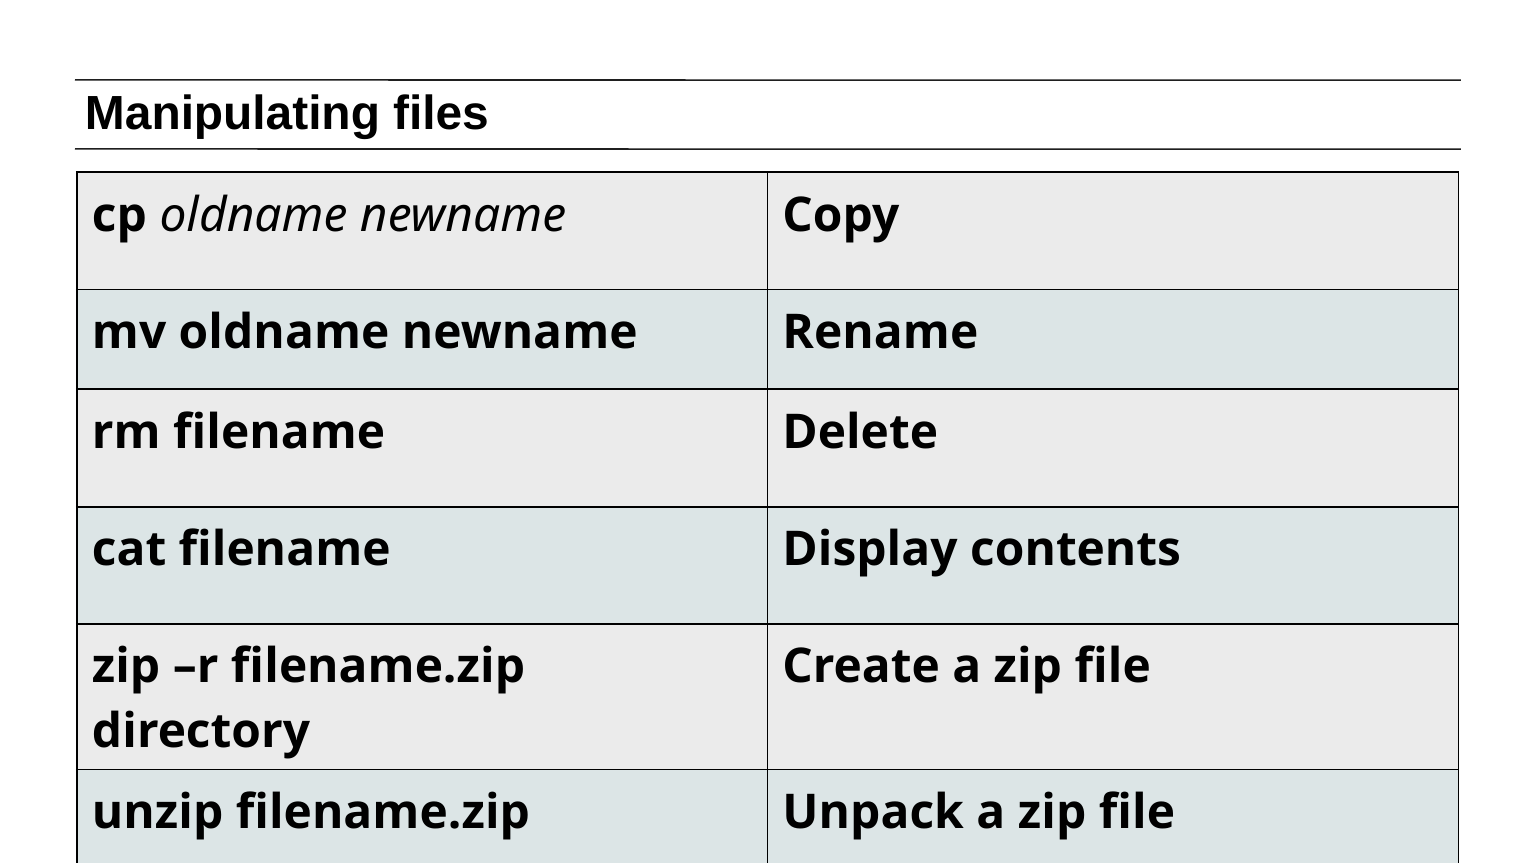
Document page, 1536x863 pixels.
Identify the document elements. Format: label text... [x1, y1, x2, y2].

table_cell Unpack a zip file [768, 770, 1458, 863]
table_cell mv oldname newname [78, 290, 767, 388]
table_cell Create a zip file [768, 625, 1458, 769]
table_cell rm filename [78, 390, 767, 506]
title Manipulating files [76, 82, 1369, 162]
table_cell Display contents [768, 508, 1458, 623]
table_cell Delete [768, 390, 1458, 506]
table_cell Rename [768, 290, 1458, 388]
table_cell zip –r filename.zip directory [78, 625, 767, 769]
table_header Copy [768, 173, 1458, 289]
table_cell unzip filename.zip [78, 770, 767, 863]
table_header cp oldname newname [78, 173, 767, 289]
table_cell cat filename [78, 508, 767, 623]
